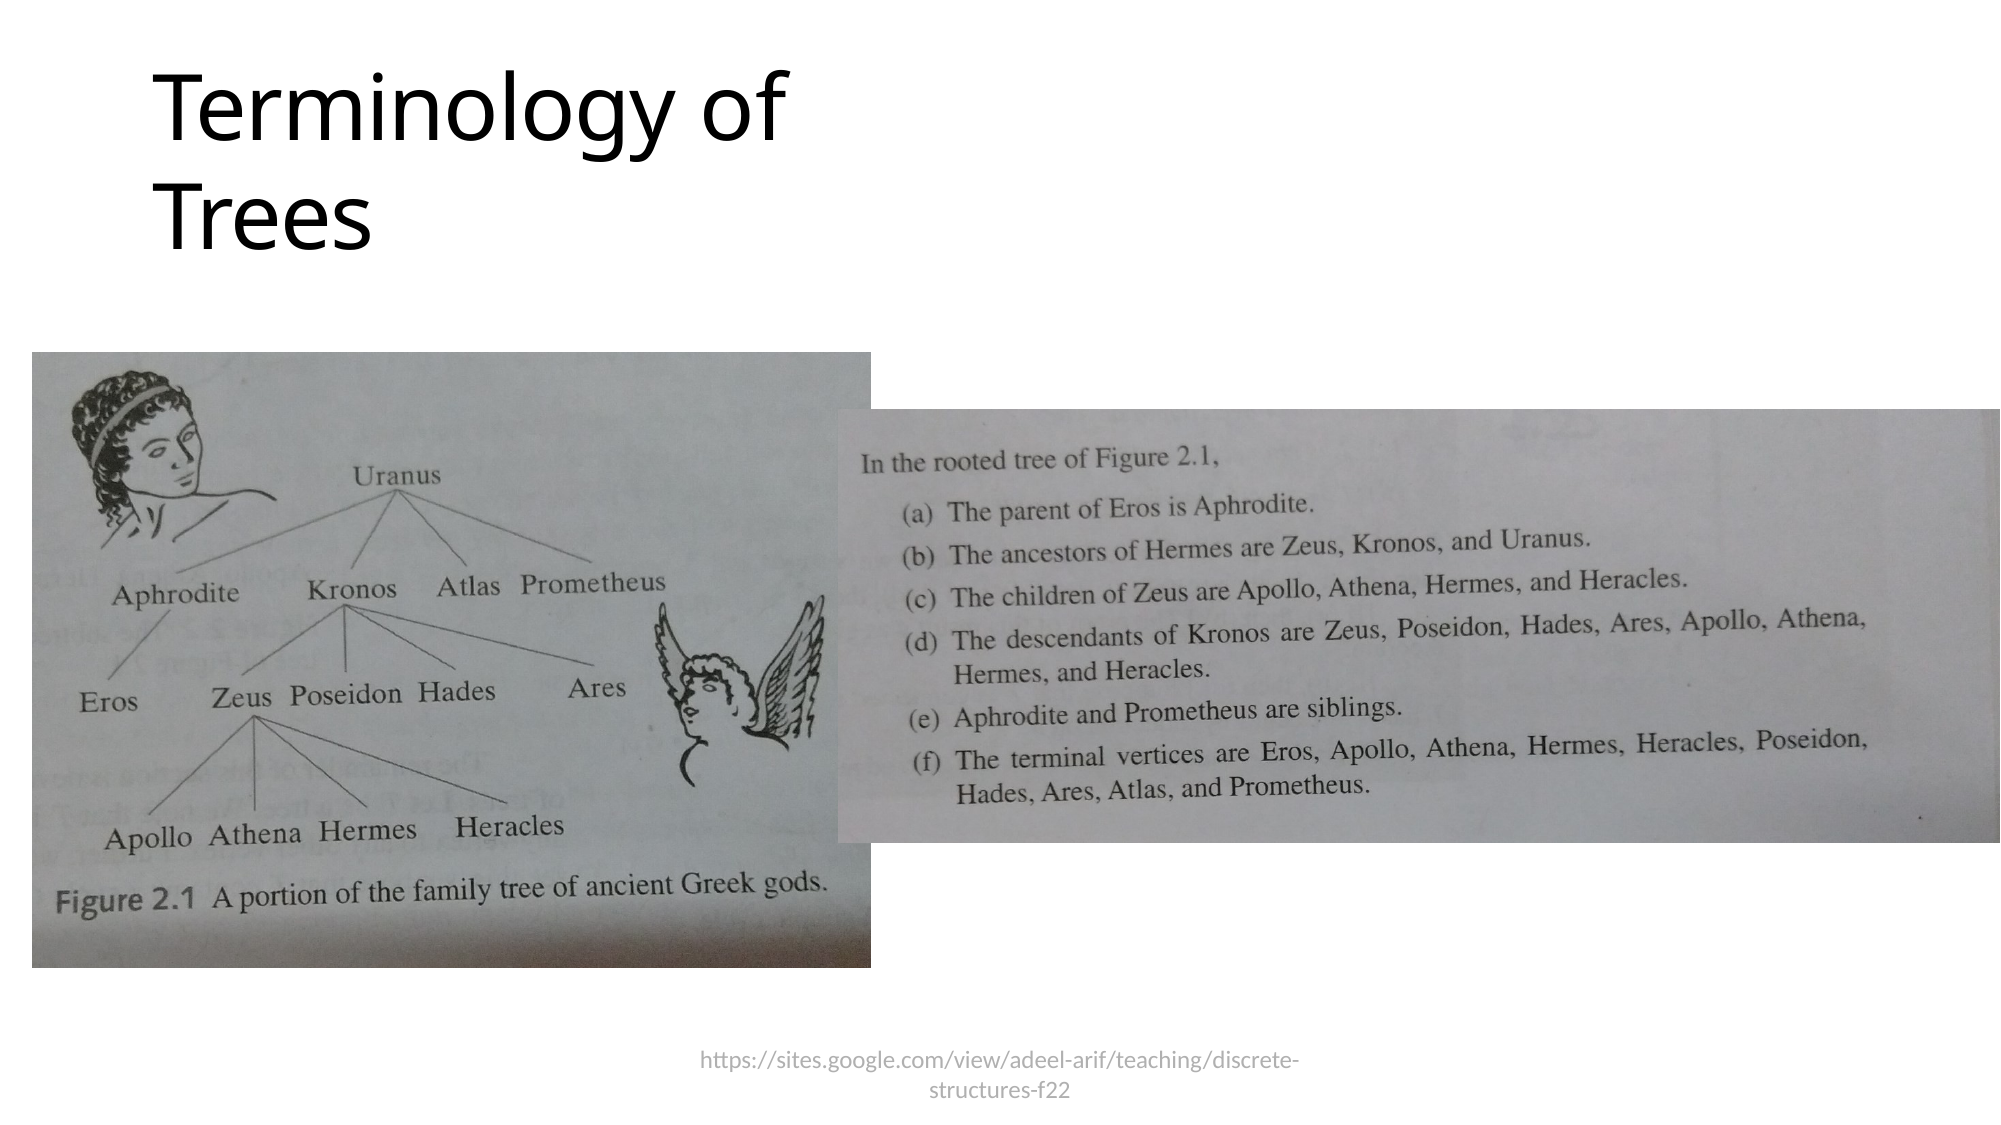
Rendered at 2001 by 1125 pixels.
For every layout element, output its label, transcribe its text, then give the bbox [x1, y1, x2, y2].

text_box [32, 352, 2000, 968]
footer https://sites.google.com/view/adeel-arif/teaching/discrete- structures-f22 [694, 968, 1306, 1125]
title Terminology of Trees [150, 46, 906, 269]
